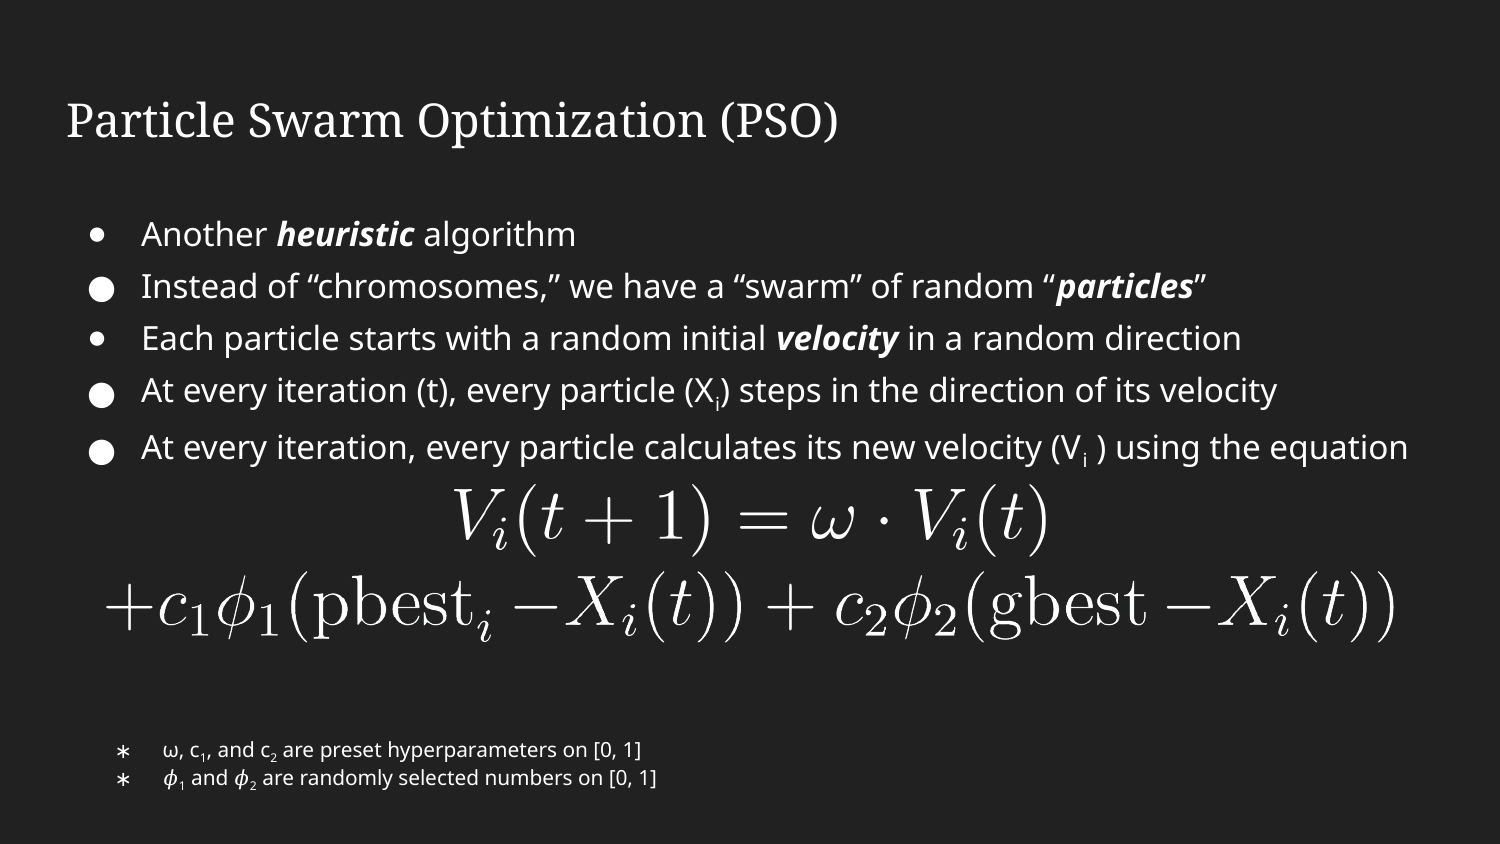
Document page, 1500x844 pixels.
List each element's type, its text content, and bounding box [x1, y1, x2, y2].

list Another heuristic algorithm Instead of “chromosomes,” we have a “swarm” of random “particles” Each particle starts with a random initial velocity in a random direction At every iteration (t), every particle (Xi) steps in the direction of its velocity At every iteration, every particle calculates its new velocity (Vi ) using the equation [51, 189, 1449, 750]
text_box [106, 484, 1394, 644]
title Particle Swarm Optimization (PSO) [51, 72, 1449, 167]
text_box ω, c1, and c2 are preset hyperparameters on [0, 1] 𝜙1 and 𝜙2 are randomly selected numbers on [0, 1] [72, 721, 1024, 808]
